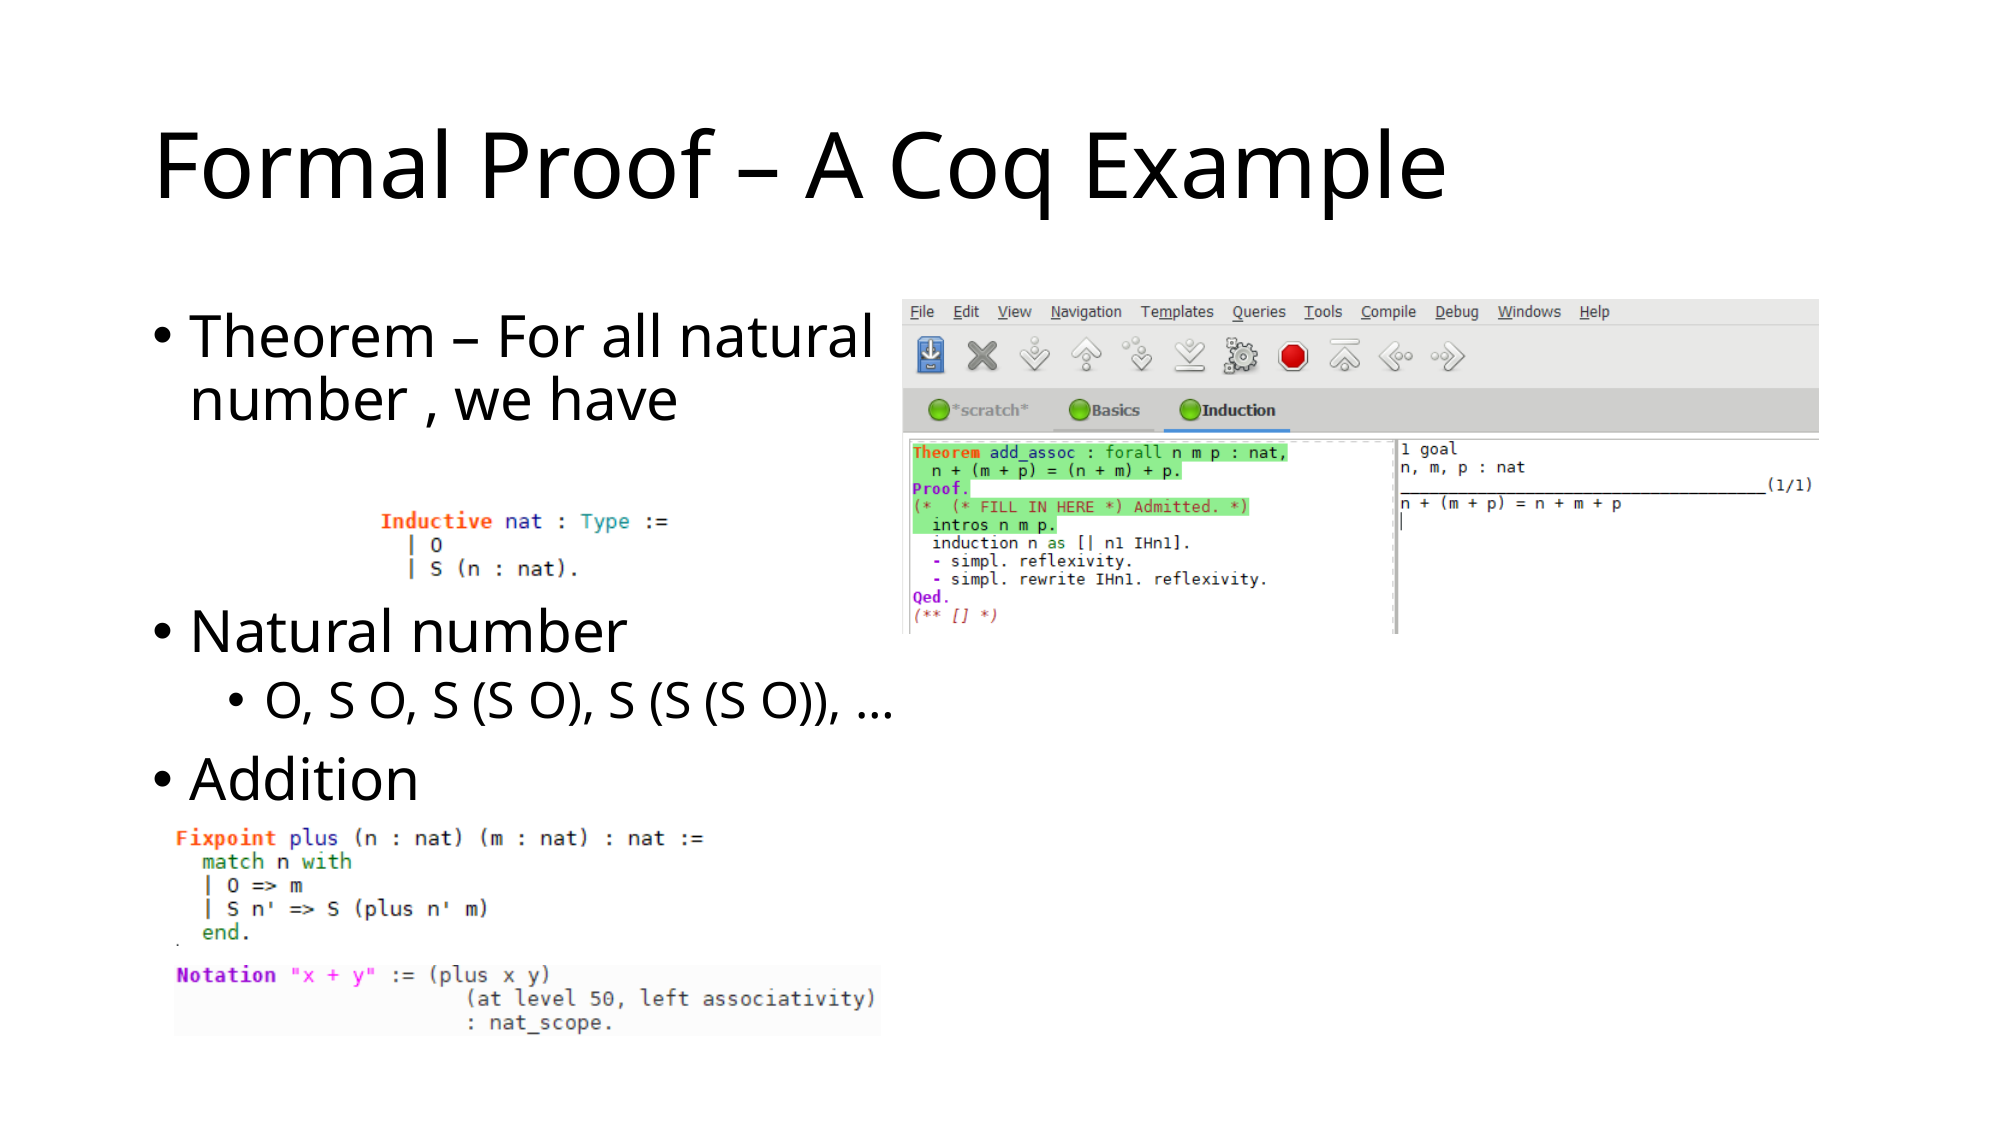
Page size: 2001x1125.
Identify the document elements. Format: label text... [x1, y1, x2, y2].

title Formal Proof – A Coq Example [137, 59, 1863, 278]
picture [174, 965, 882, 1036]
picture [378, 508, 676, 584]
picture [174, 825, 713, 946]
picture [901, 299, 1819, 634]
